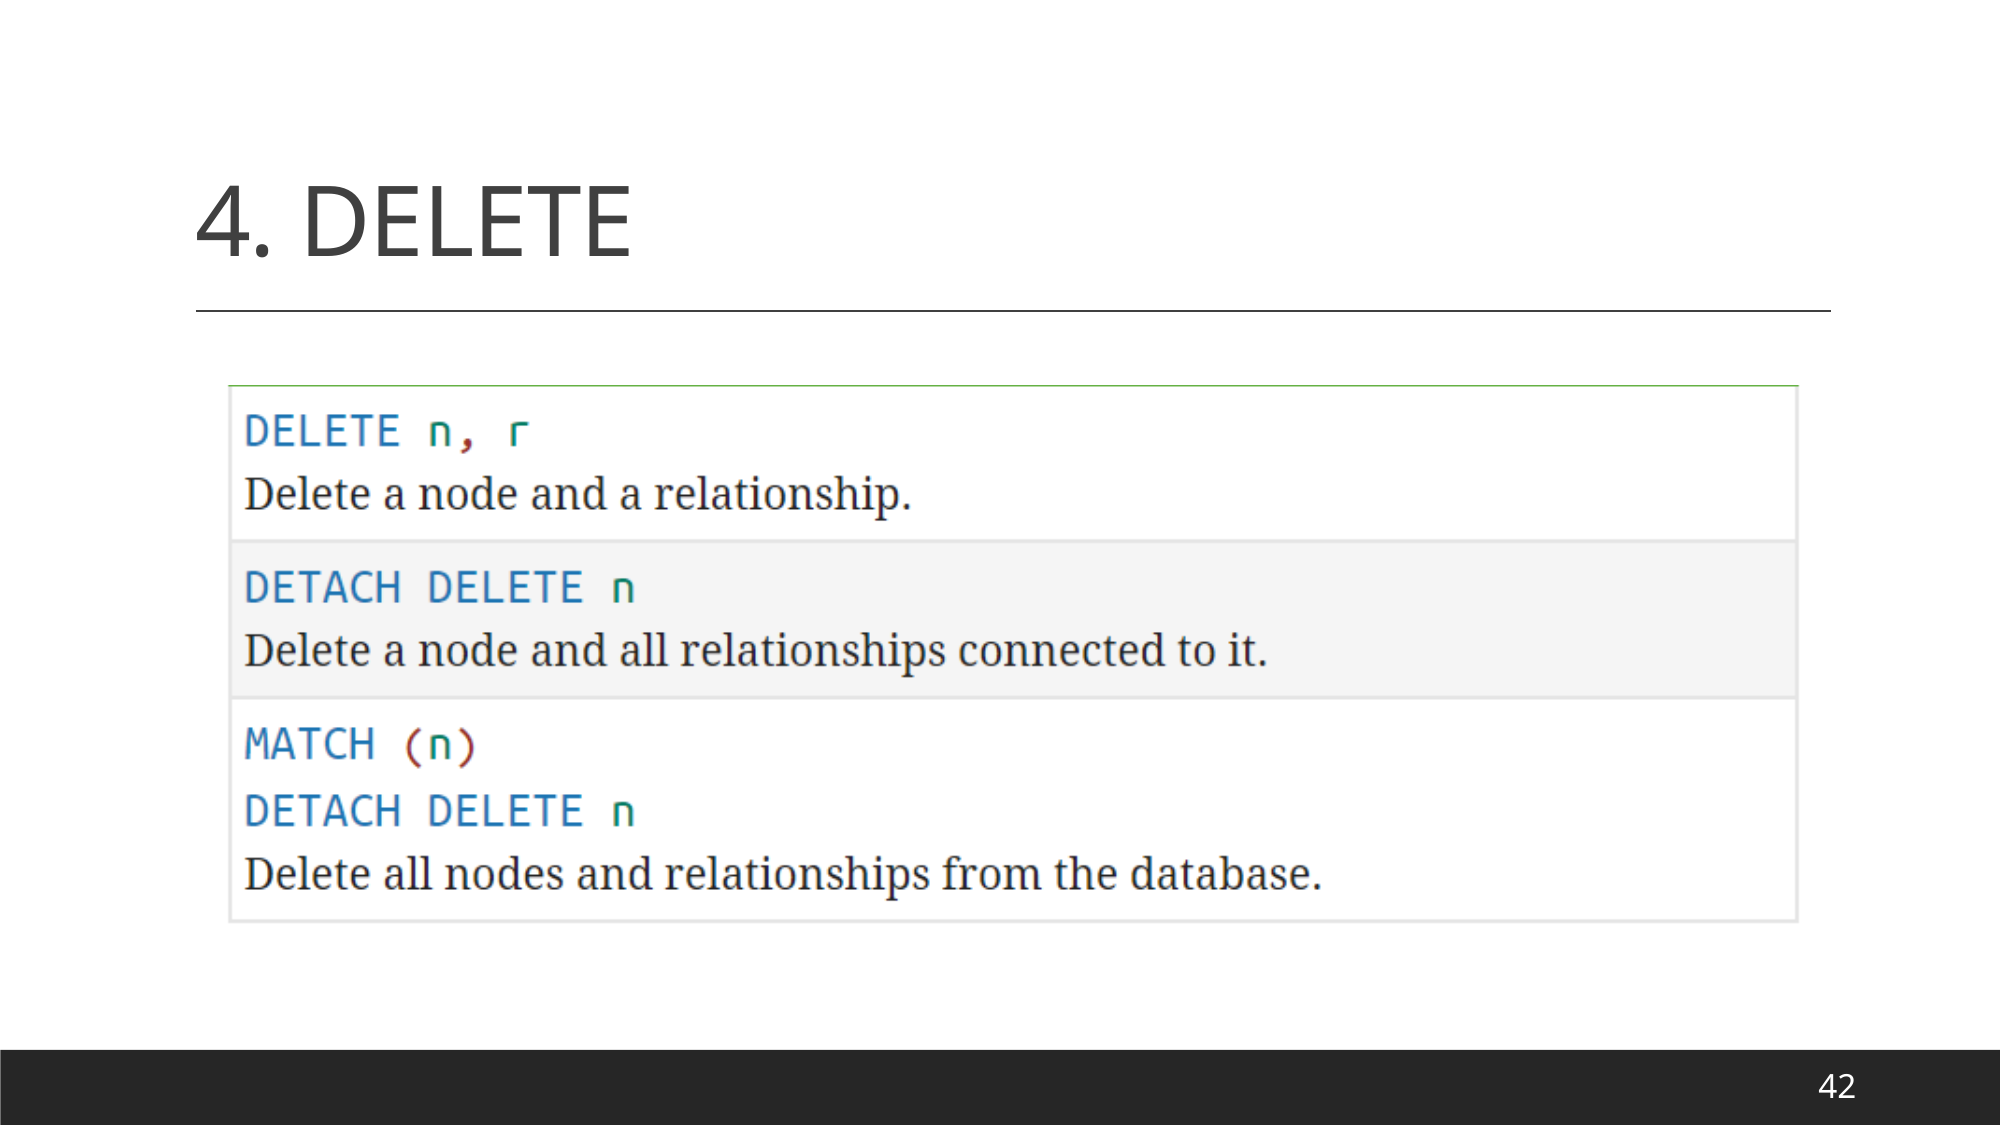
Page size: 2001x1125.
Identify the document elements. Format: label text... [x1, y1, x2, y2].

title 4. DELETE [180, 47, 1830, 285]
picture [195, 384, 1847, 958]
slide_number 42 [1803, 1057, 1932, 1118]
